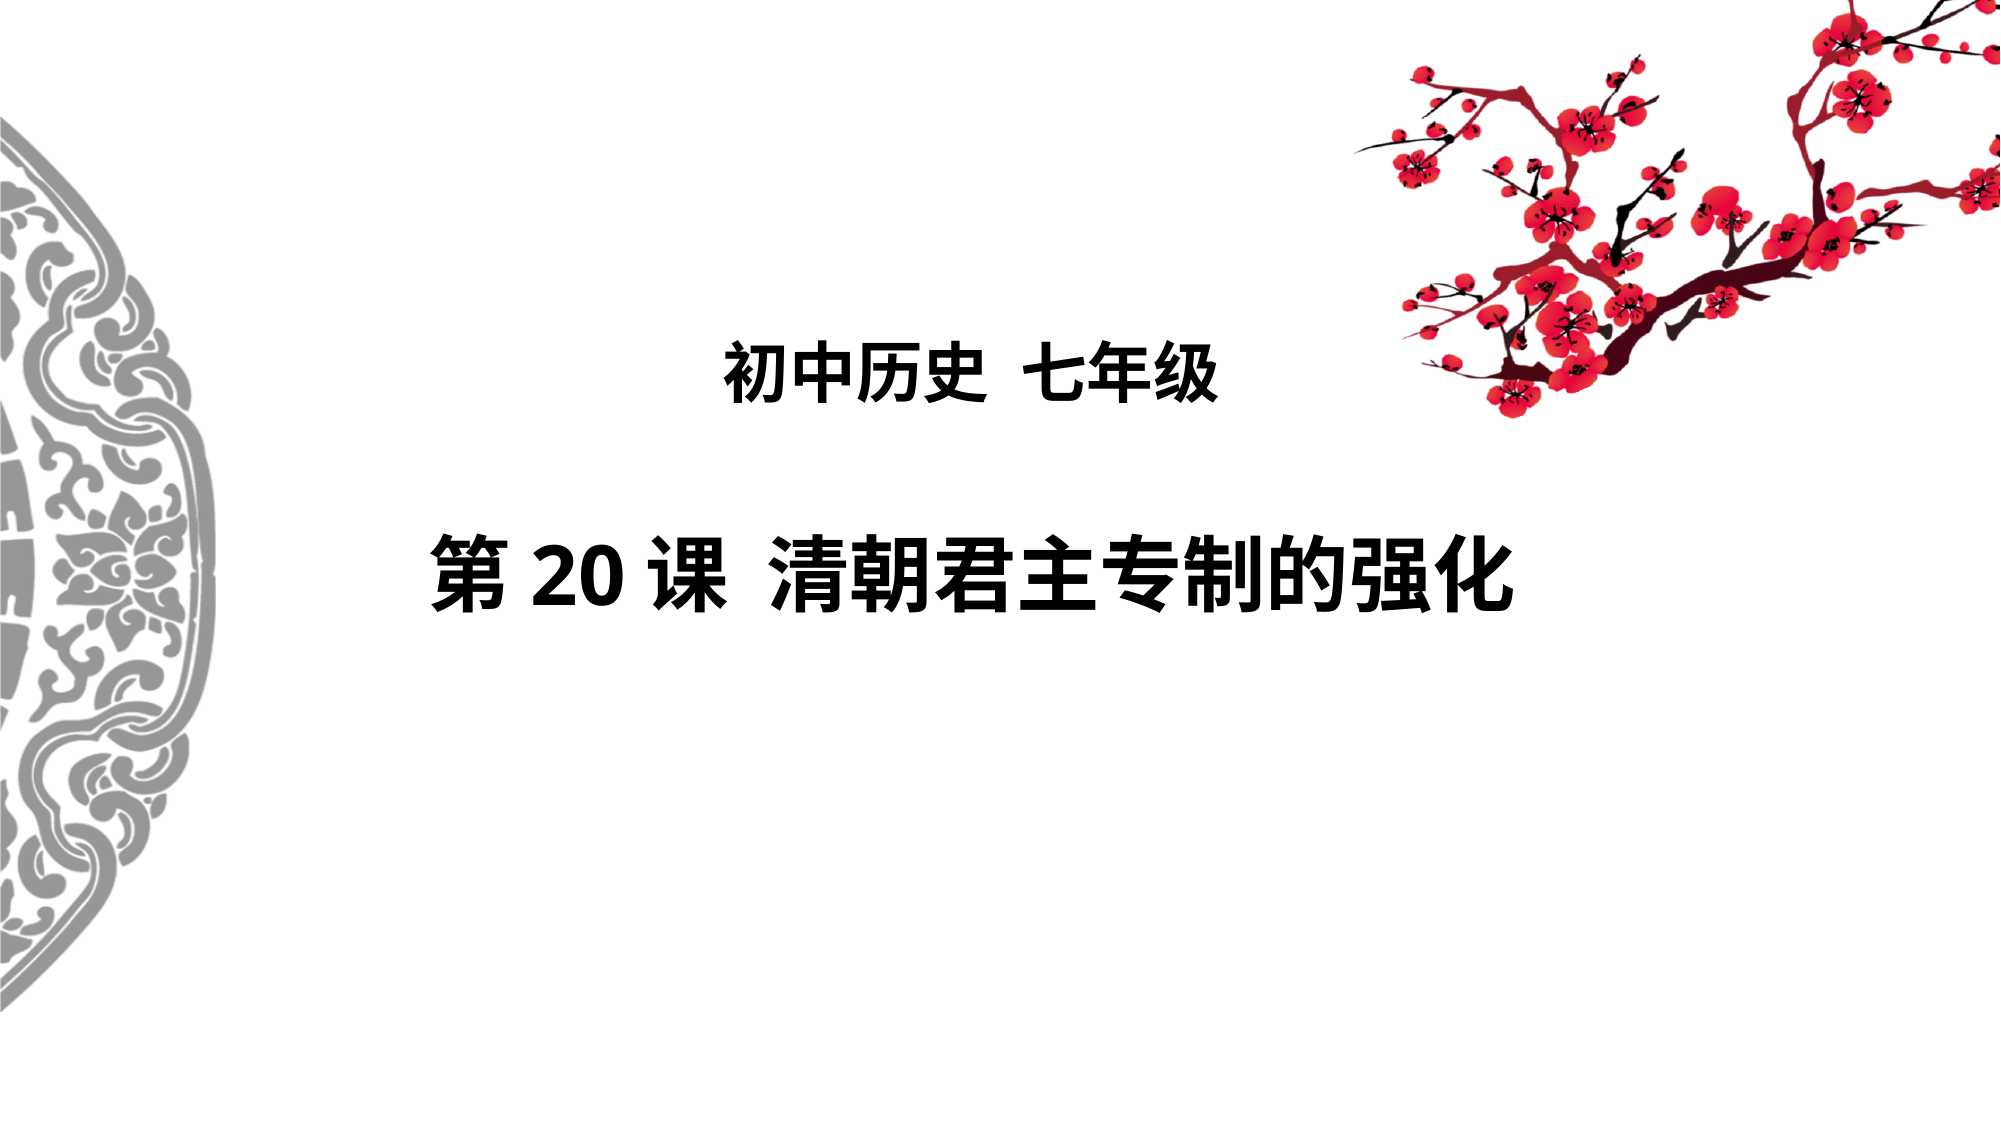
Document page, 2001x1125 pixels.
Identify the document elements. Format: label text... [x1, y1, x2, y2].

text_box 初中历史 七年级 [259, 223, 1685, 899]
picture [0, 0, 2001, 1125]
